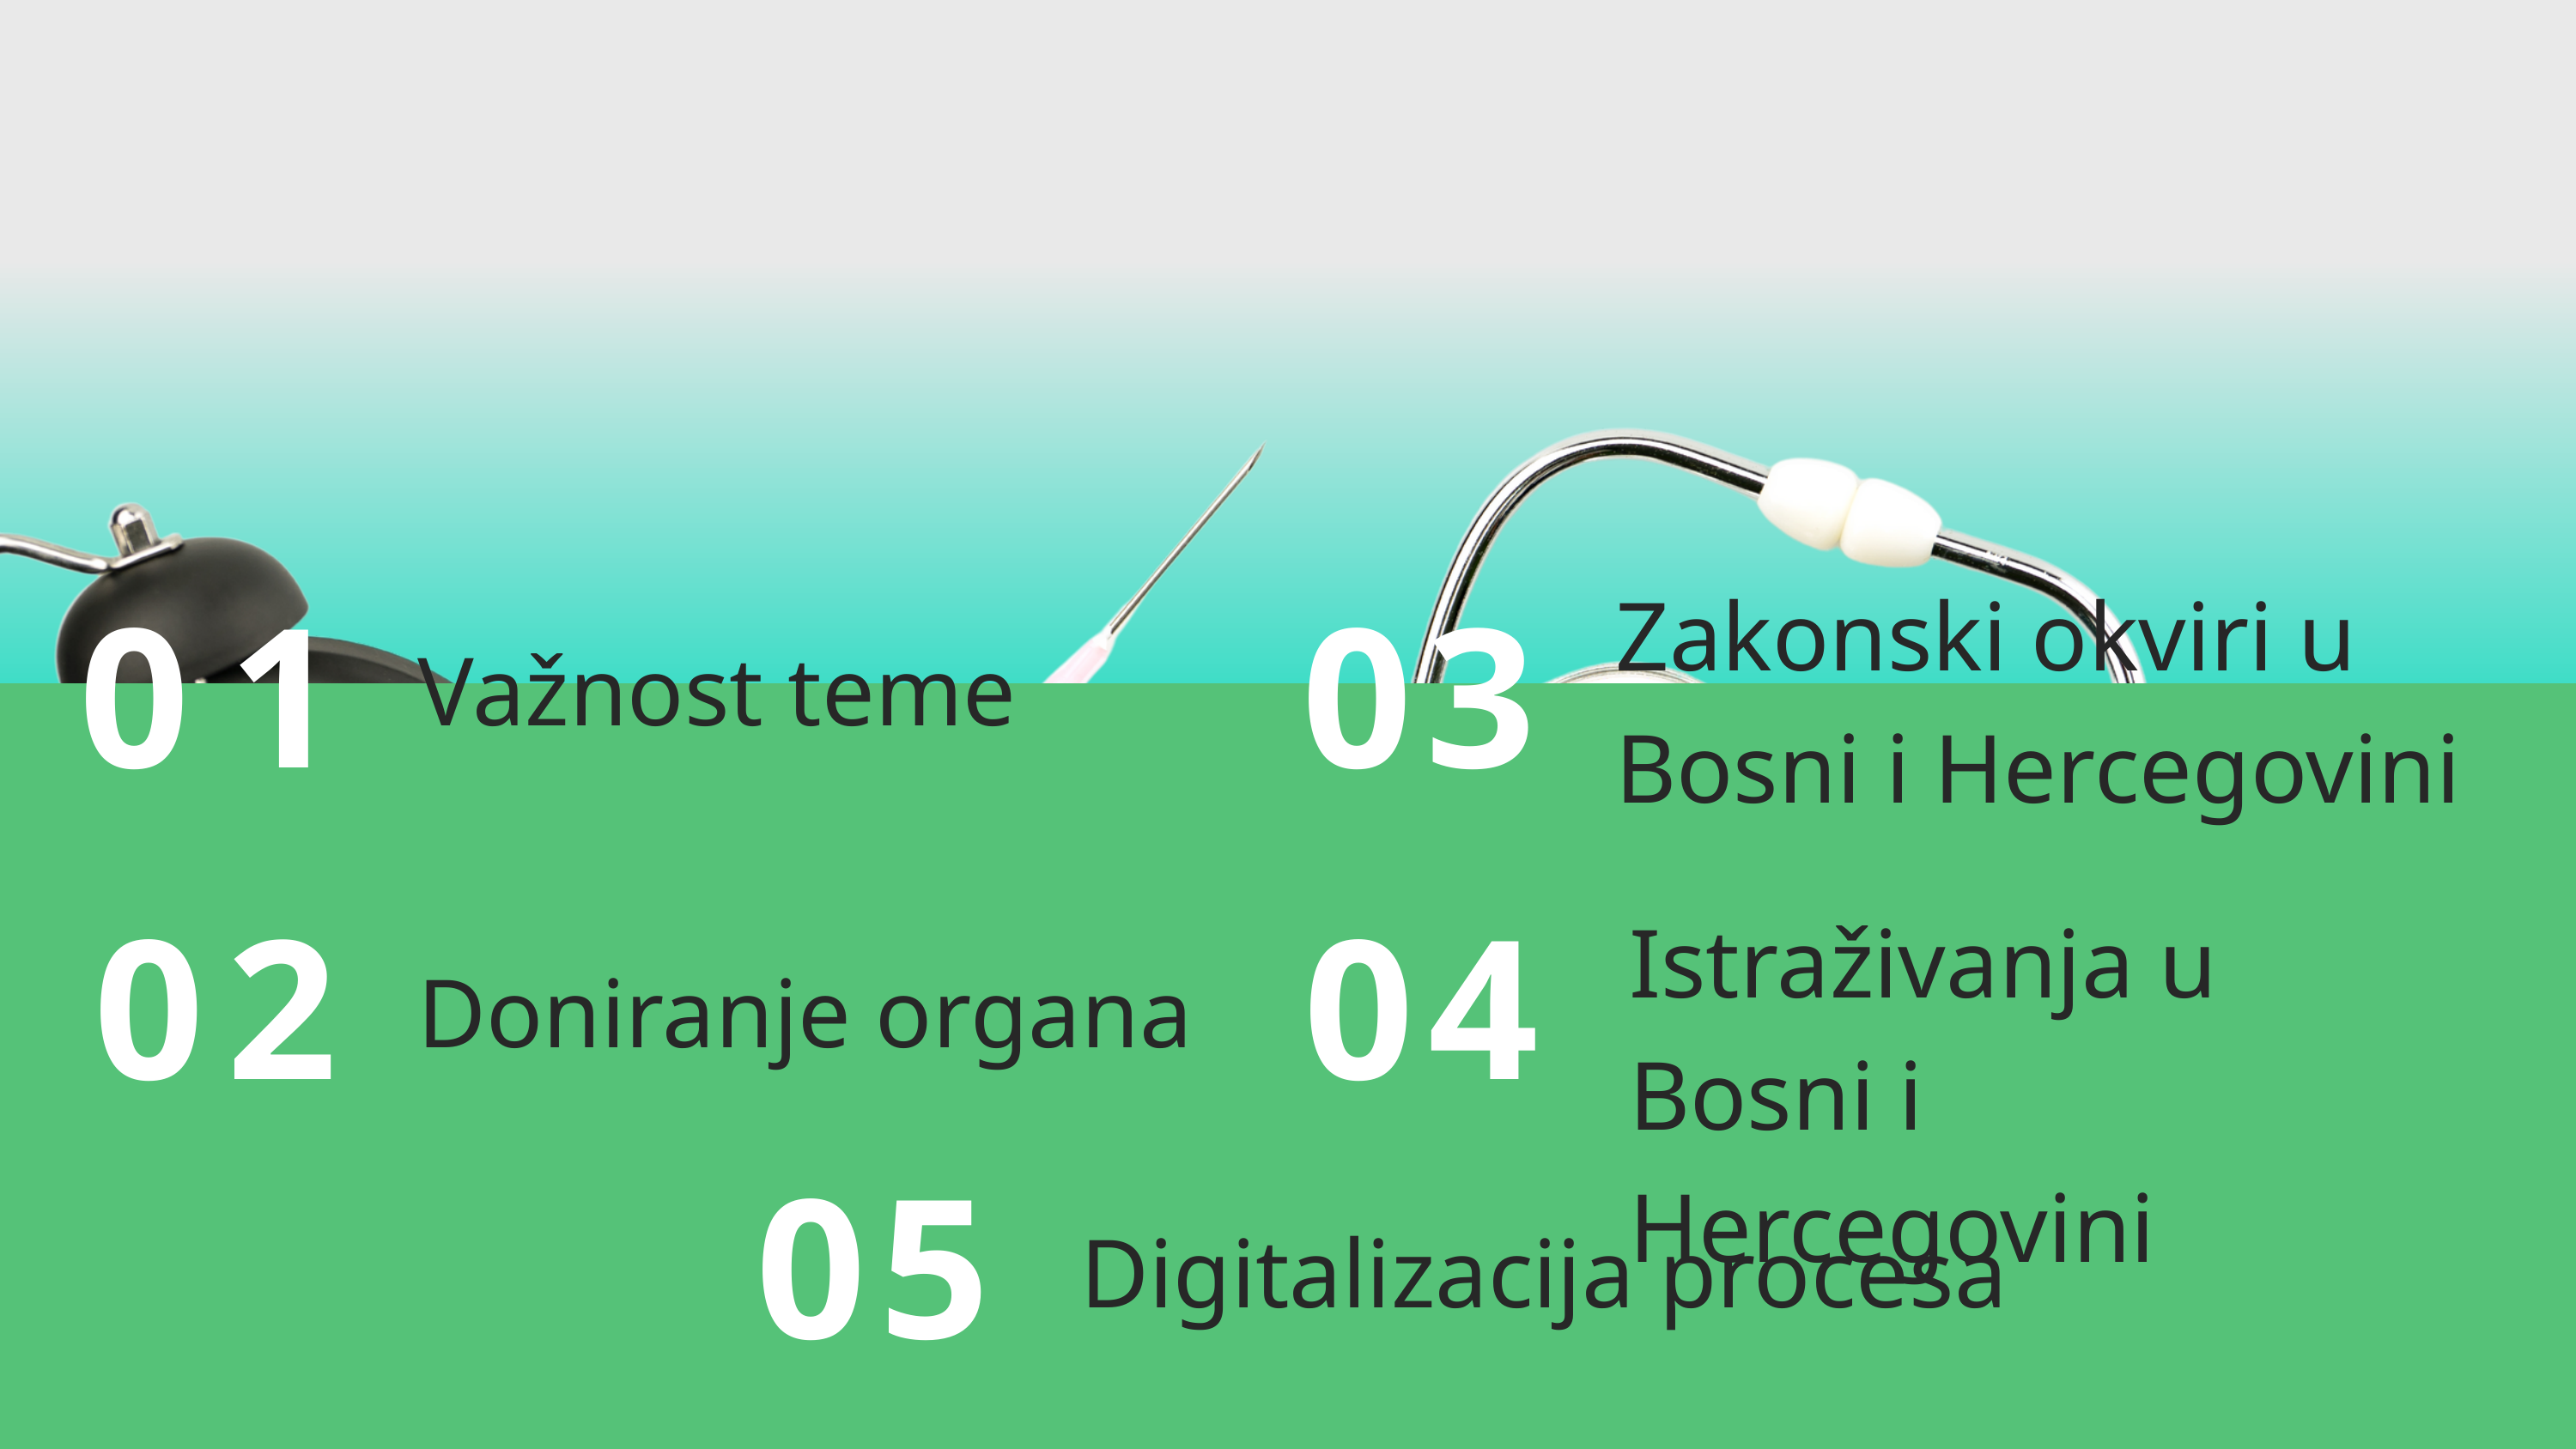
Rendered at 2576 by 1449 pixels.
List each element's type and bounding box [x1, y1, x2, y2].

text_box [0, 693, 2576, 1449]
text_box [0, 0, 2576, 683]
